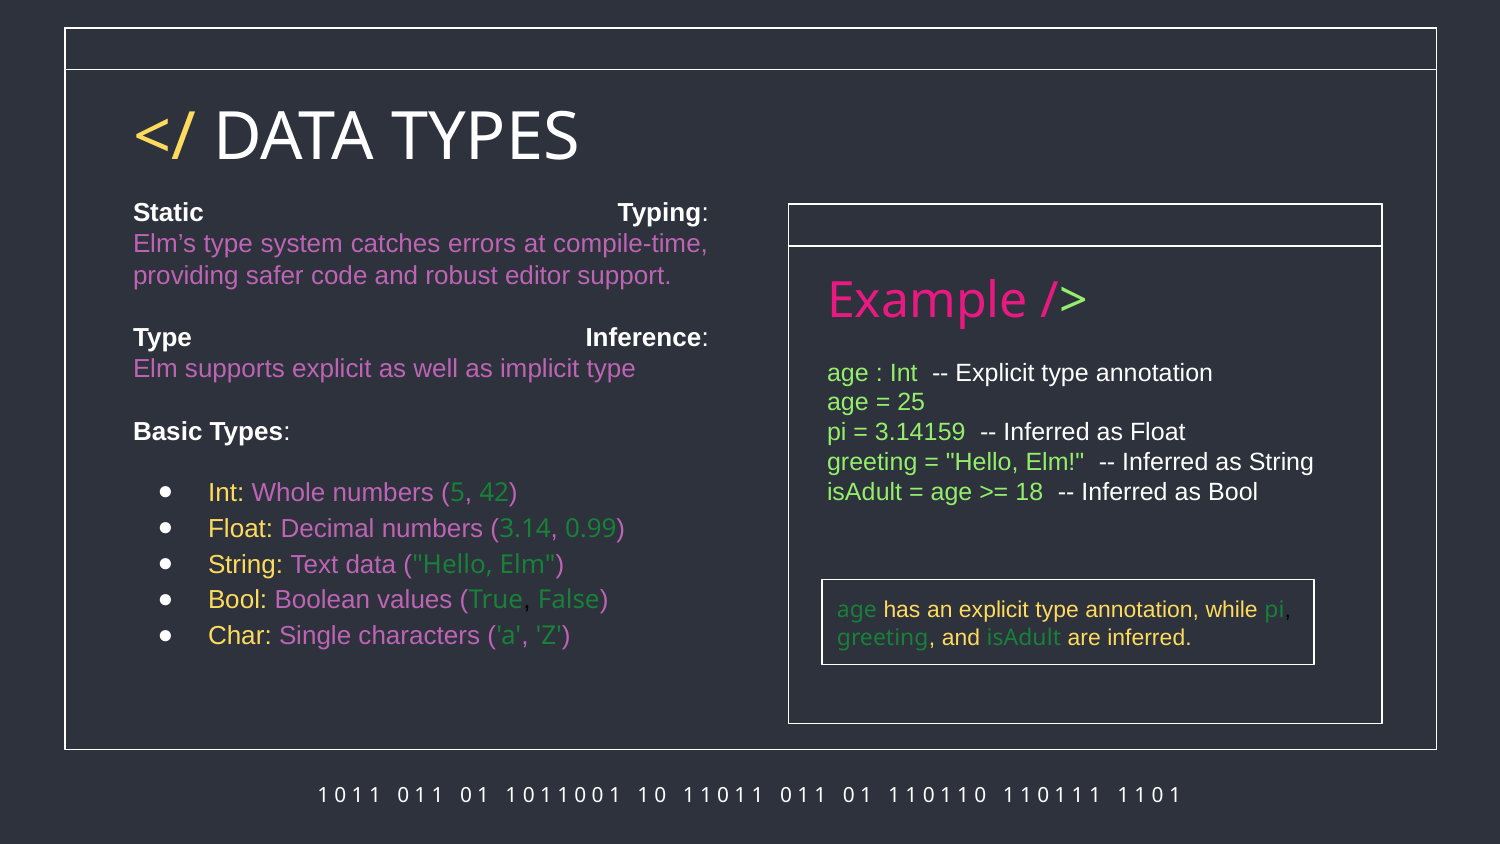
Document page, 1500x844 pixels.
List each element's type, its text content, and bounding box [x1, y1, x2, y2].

title </ DATA TYPES [118, 78, 1382, 170]
list Static Typing: Elm’s type system catches errors at compile-time, providing safer code and robust editor support. Type Inference: Elm supports explicit as well as implicit type Basic Types: Int: Whole numbers (5, 42) Float: Decimal numbers (3.14, 0.99) String: Text data ("Hello, Elm") Bool: Boolean values (True, False) Char: Single characters ('a', 'Z') [118, 180, 724, 666]
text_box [788, 203, 1383, 724]
